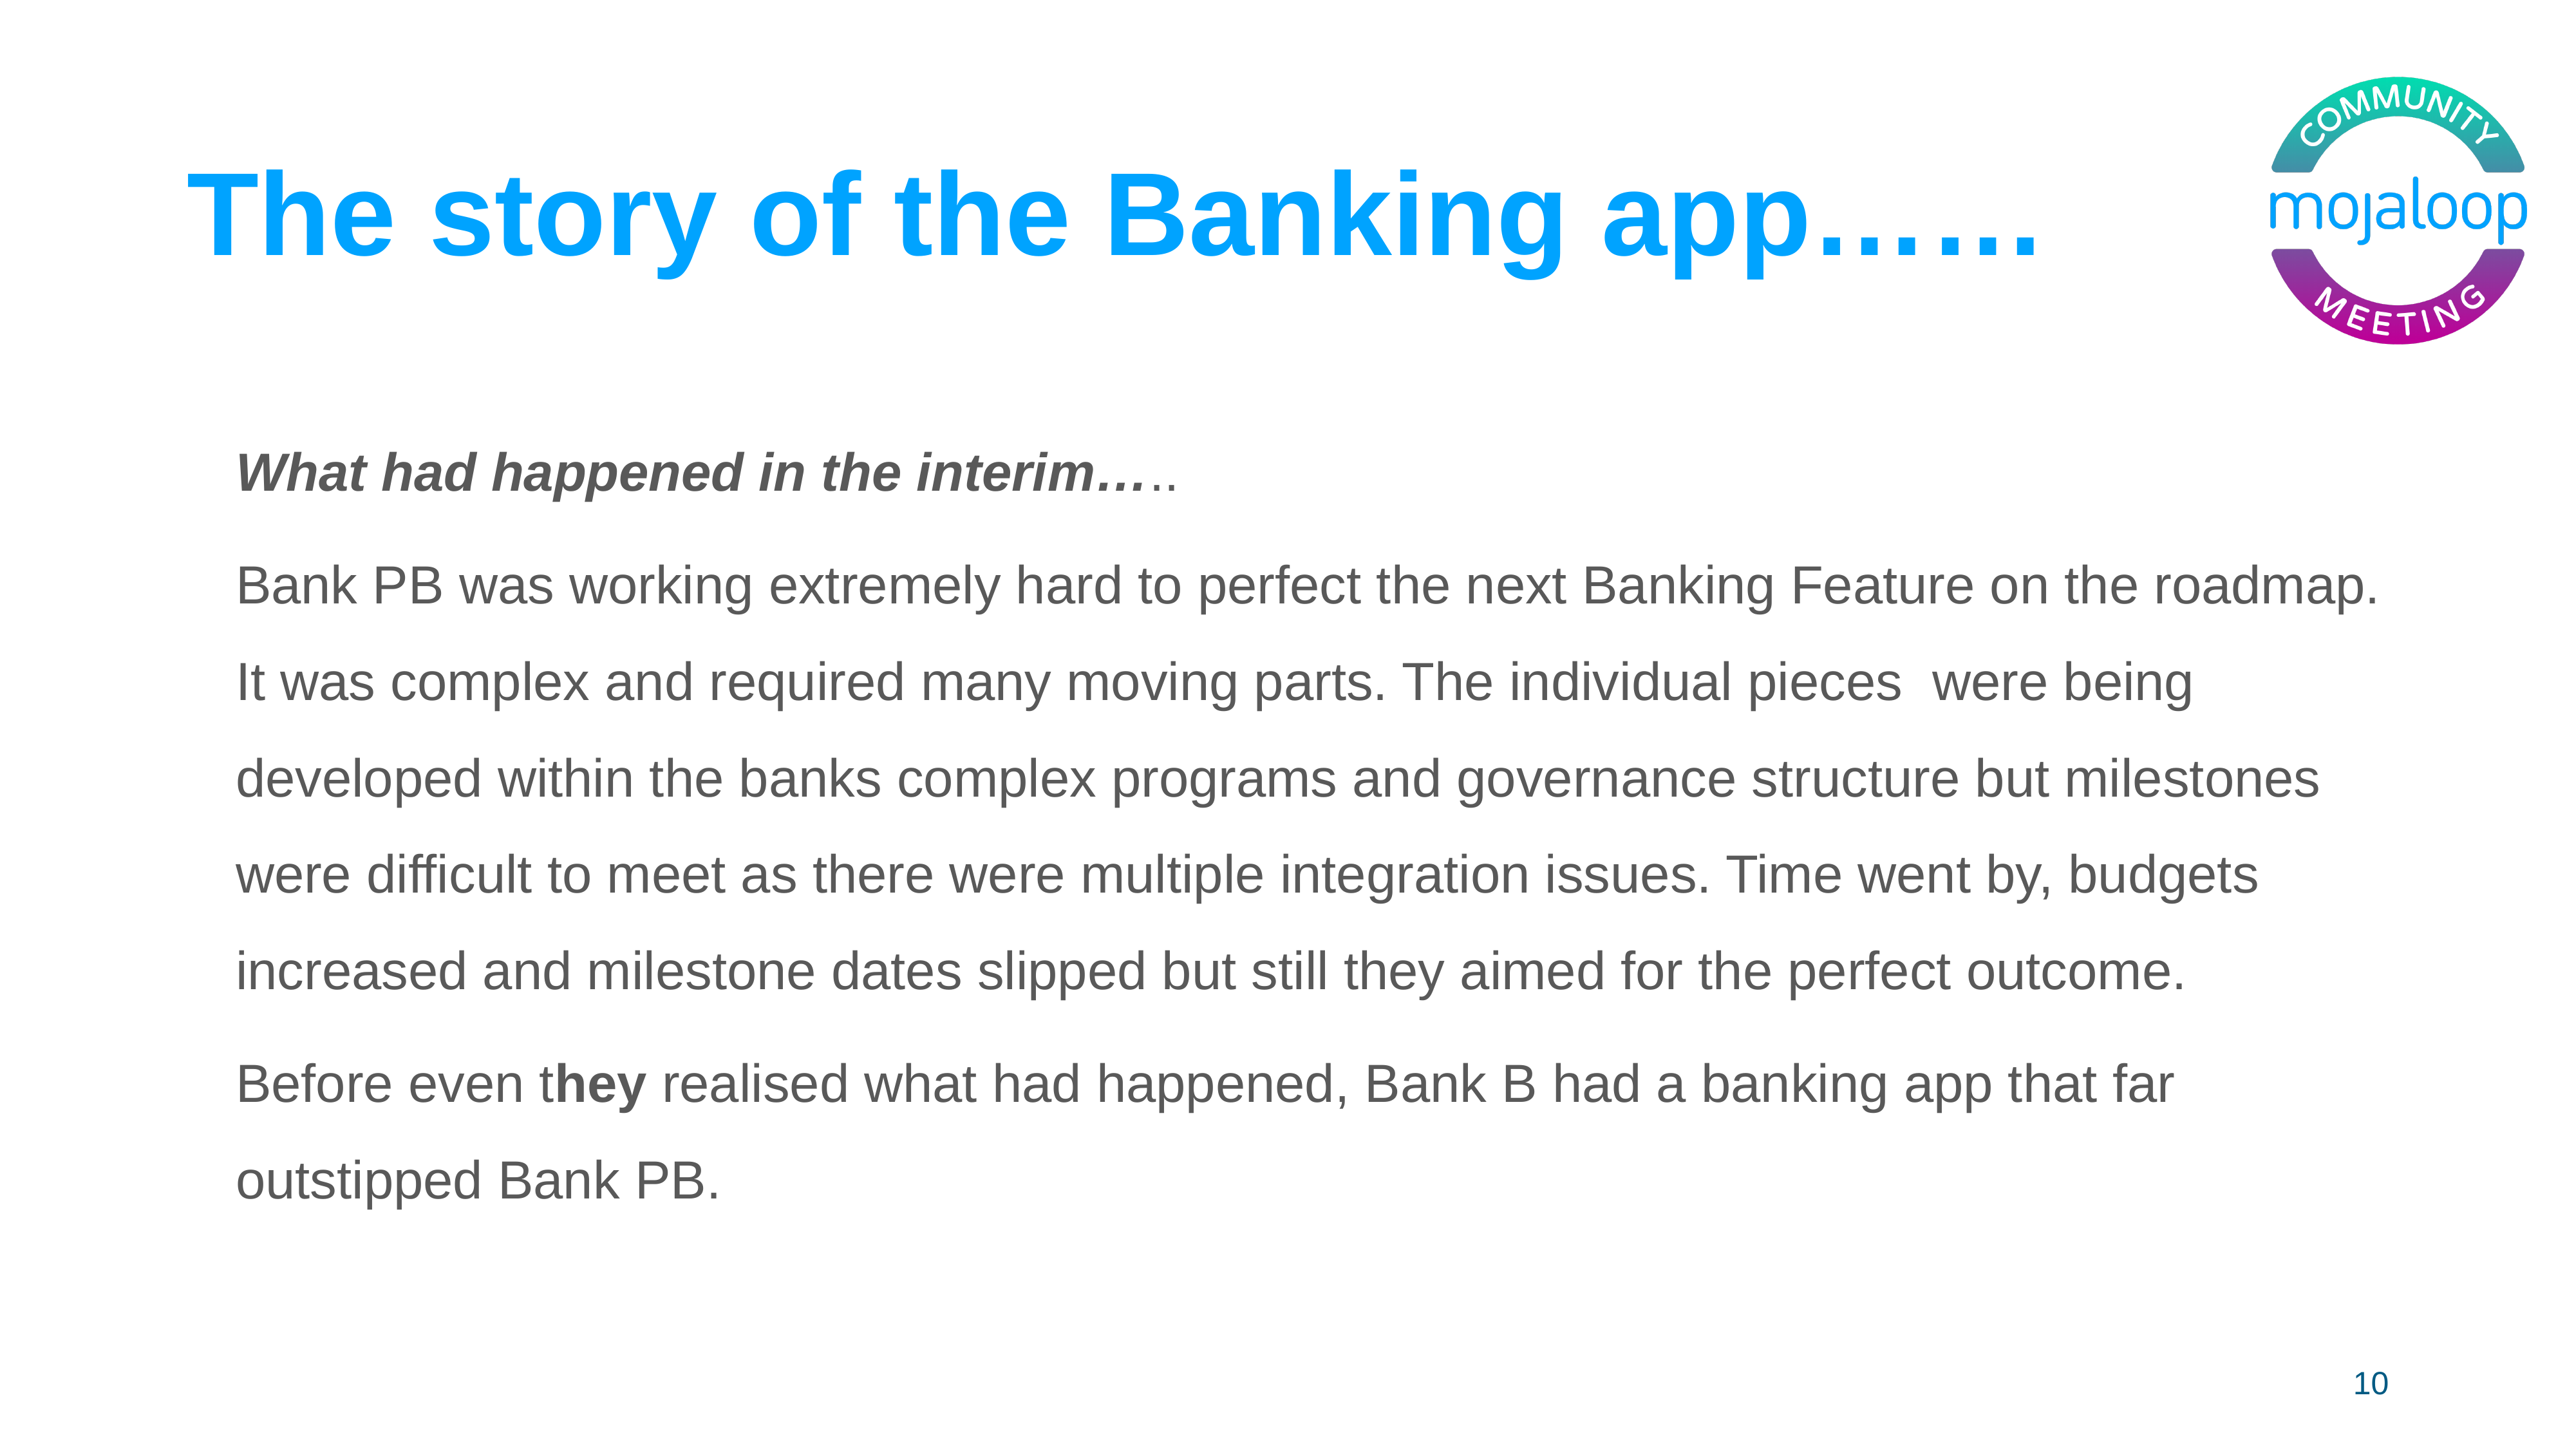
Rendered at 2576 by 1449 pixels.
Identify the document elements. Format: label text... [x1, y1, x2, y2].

picture [2270, 77, 2528, 345]
text_box What had happened in the interim….. Bank PB was working extremely hard to perfect the next Banking Feature on the roadmap. It was complex and required many moving parts. The individual pieces were being developed within the banks complex programs and governance structure but milestones were difficult to meet as there were multiple integration issues. Time went by, budgets increased and milestone dates slipped but still they aimed for the perfect outcome. Before even they realised what had happened, Bank B had a banking app that far outstipped Bank PB. [225, 395, 2422, 757]
slide_number ‹#› [1819, 1343, 2399, 1421]
title The story of the Banking app…… [177, 77, 2194, 357]
